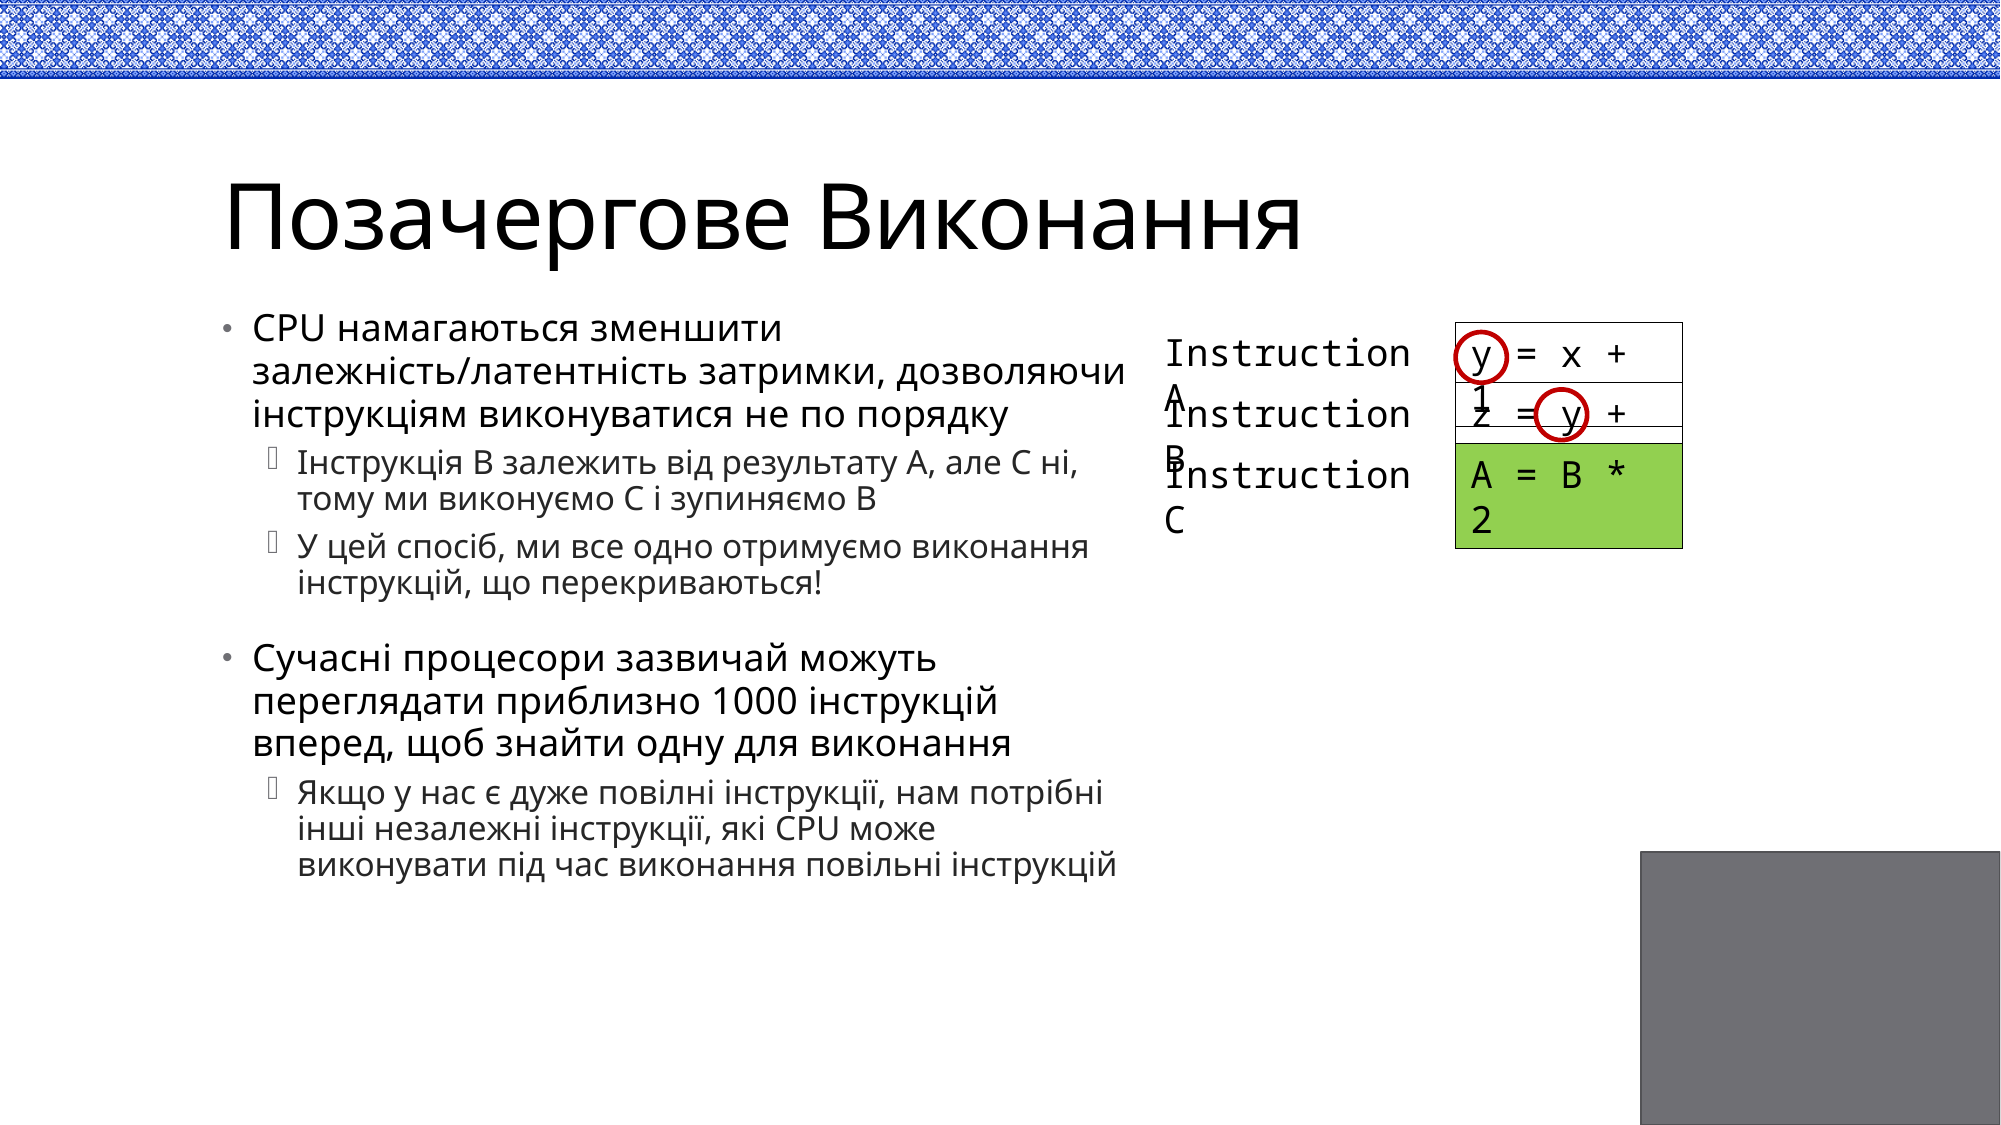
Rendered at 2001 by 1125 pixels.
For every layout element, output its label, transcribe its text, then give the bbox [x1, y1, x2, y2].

picture [0, 0, 2000, 79]
text_box y = x + 1 [1468, 322, 1683, 382]
text_box [1534, 388, 1589, 442]
text_box Instruction B [1148, 382, 1468, 443]
text_box A = B * 2 [1468, 443, 1683, 549]
text_box z = y + x [1468, 382, 1683, 443]
text_box Instruction C [1148, 443, 1468, 549]
text_box [1454, 330, 1509, 384]
list CPU намагаються зменшити залежність/латентність затримки, дозволяючи інструкціям виконуватися не по порядку Інструкція B залежить від результату A, але C ні, тому ми виконуємо C і зупиняємо B У цей спосіб, ми все одно отримуємо виконання інструкцій, що перекриваються! Сучасні процесори зазвичай можуть переглядати приблизно 1000 інструкцій вперед, щоб знайти одну для виконання Якщо у нас є дуже повілні інструкції, нам потрібні інші незалежні інструкції, які CPU може виконувати під час виконання повільні інструкцій [206, 299, 1149, 1014]
title Позачергове Виконання [206, 60, 1797, 278]
text_box Instruction A [1148, 321, 1468, 382]
